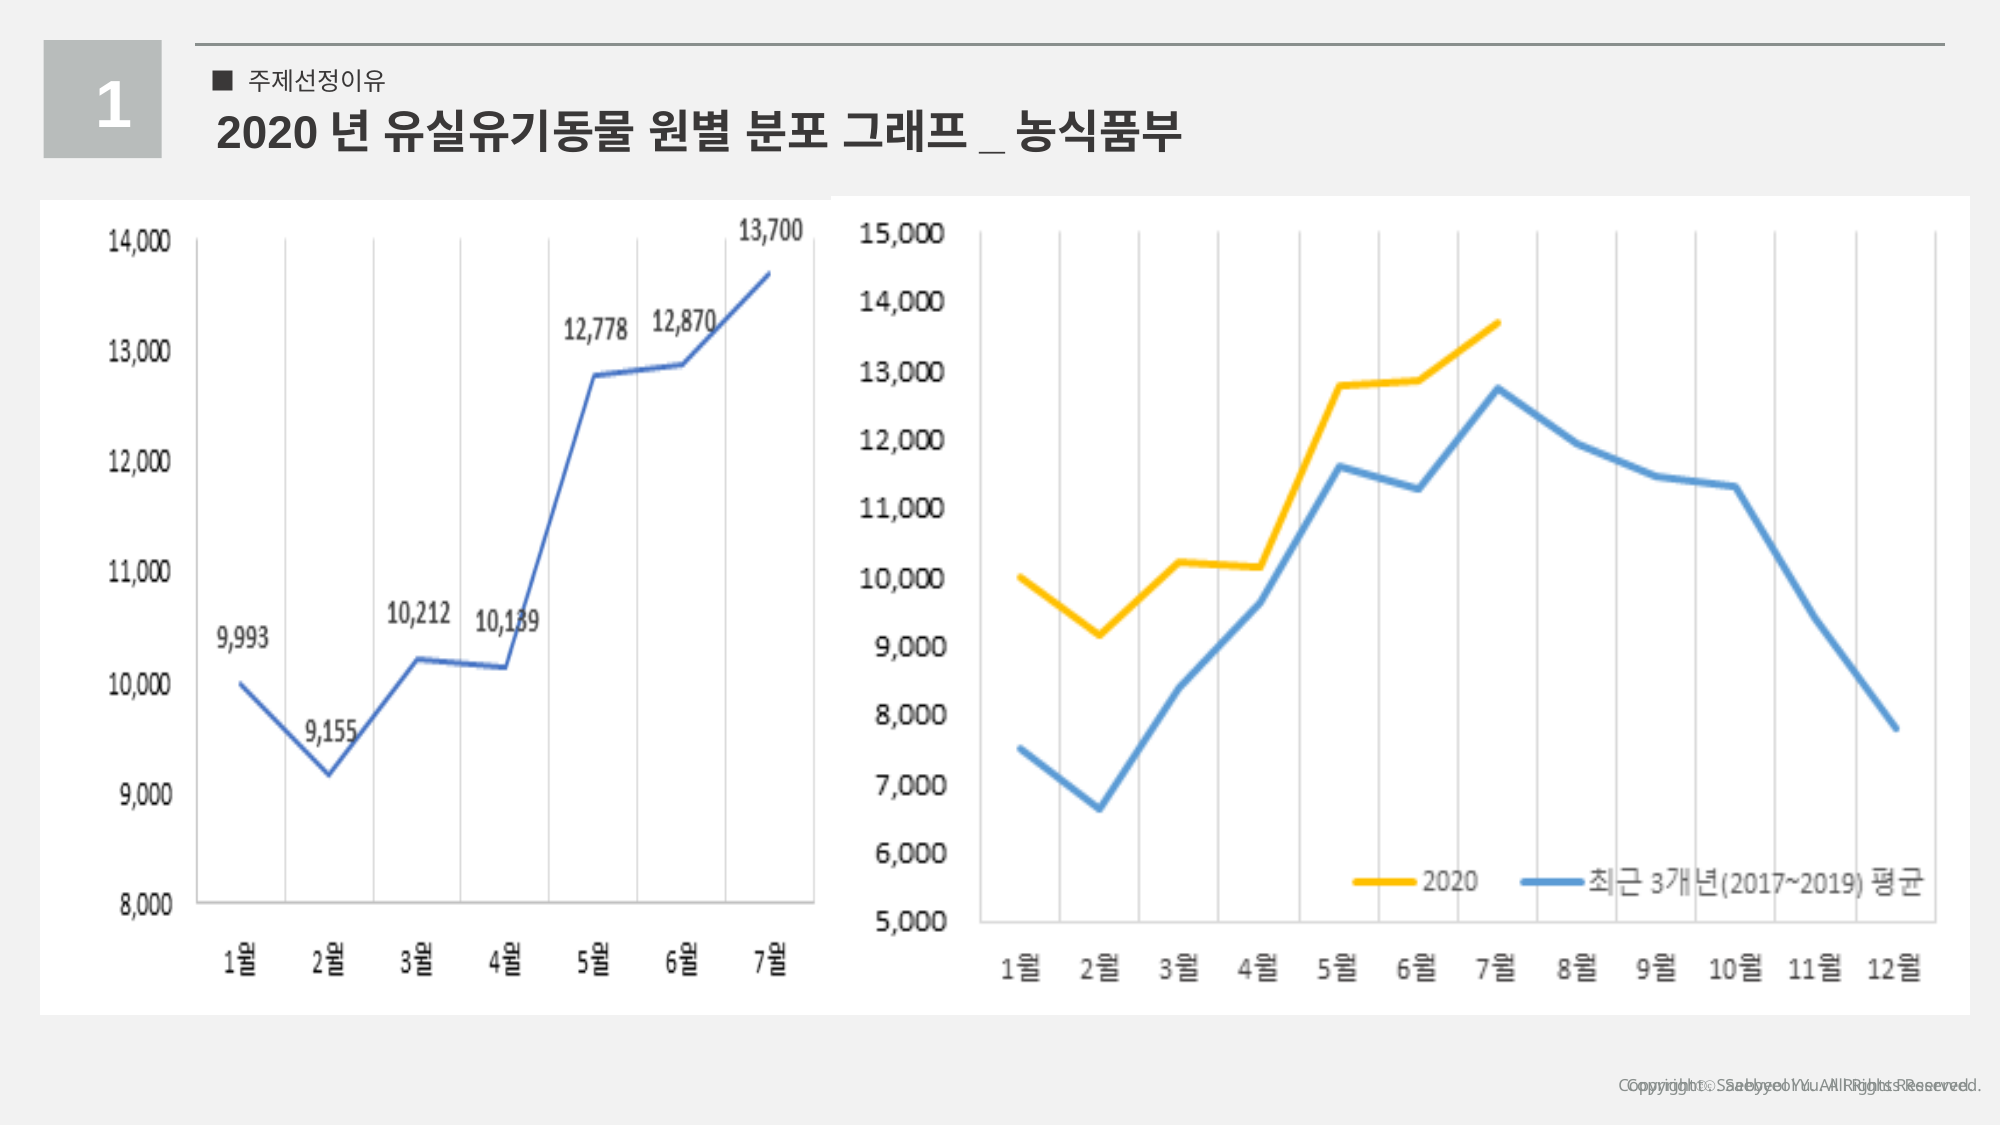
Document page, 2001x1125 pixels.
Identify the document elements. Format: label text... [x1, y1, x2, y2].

text_box 1 [80, 52, 123, 148]
picture [40, 196, 1970, 1015]
text_box [42, 39, 163, 159]
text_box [194, 57, 1206, 164]
text_box Copyrightⓒ. Saebyeol Yu. All Rights Reserved. [1603, 1067, 1989, 1102]
